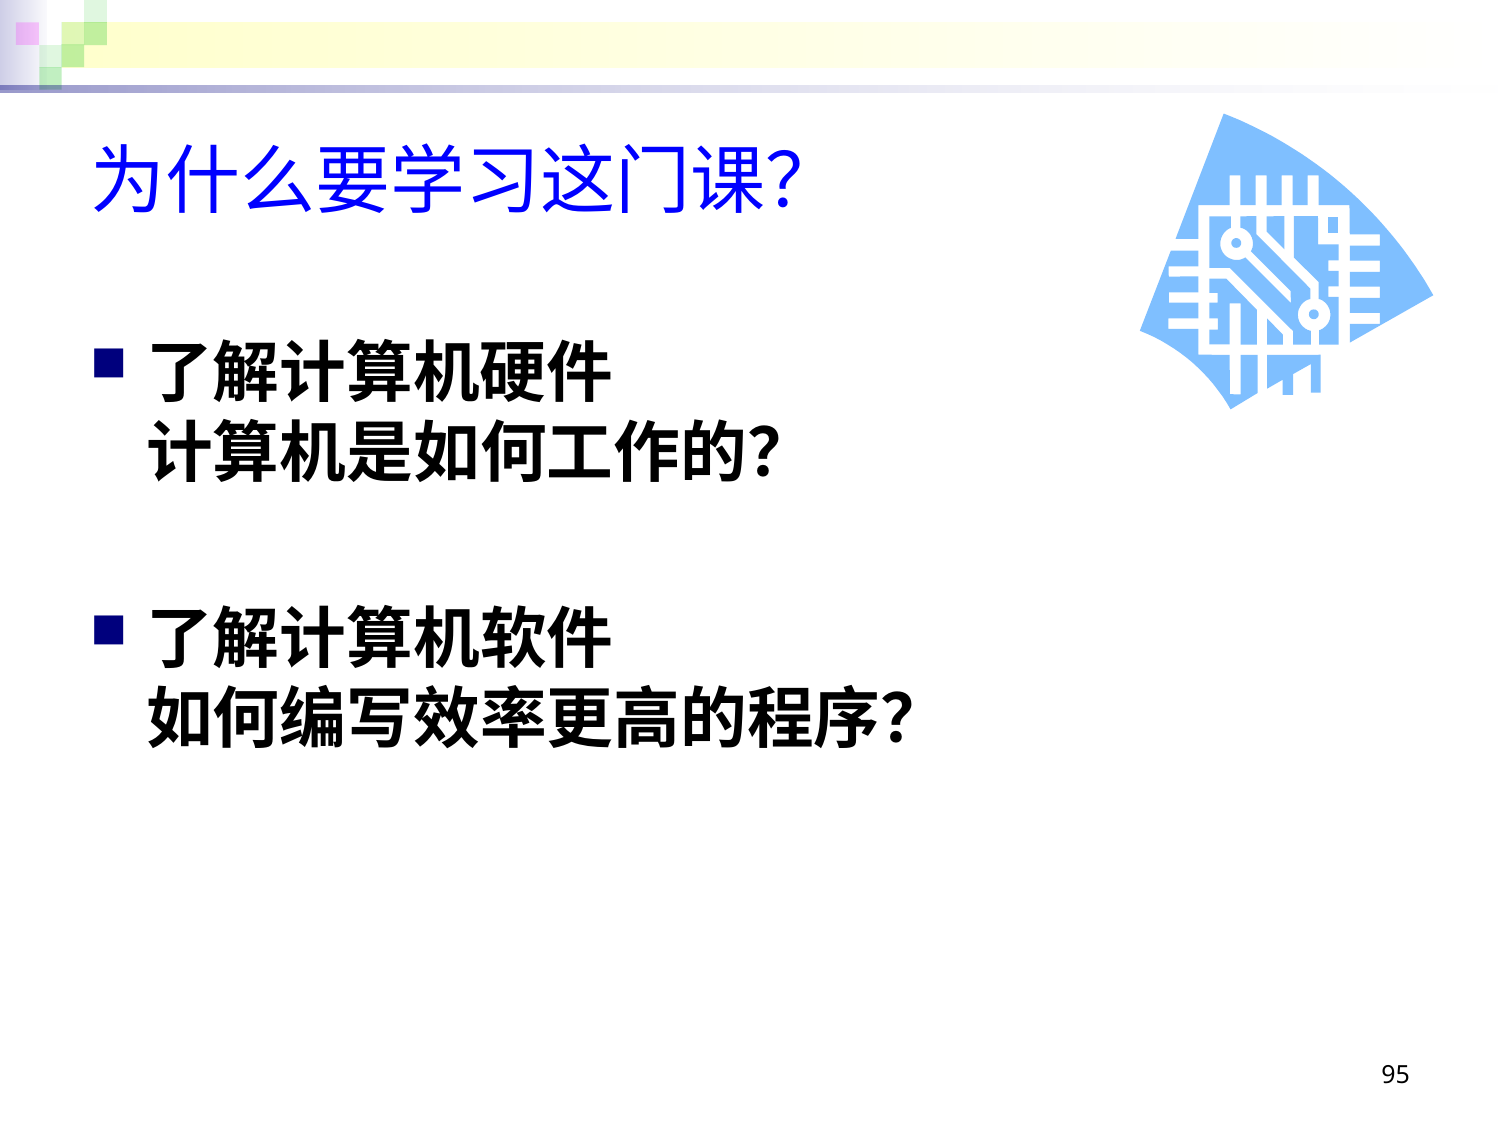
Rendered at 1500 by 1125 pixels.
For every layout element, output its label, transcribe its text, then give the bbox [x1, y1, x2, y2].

list 为什么要学习这门课？ 了解计算机硬件 计算机是如何工作的？ 了解计算机软件 如何编写效率更高的程序？ [74, 125, 1448, 1024]
slide_number 95 [1074, 1024, 1426, 1101]
picture [1139, 113, 1434, 410]
